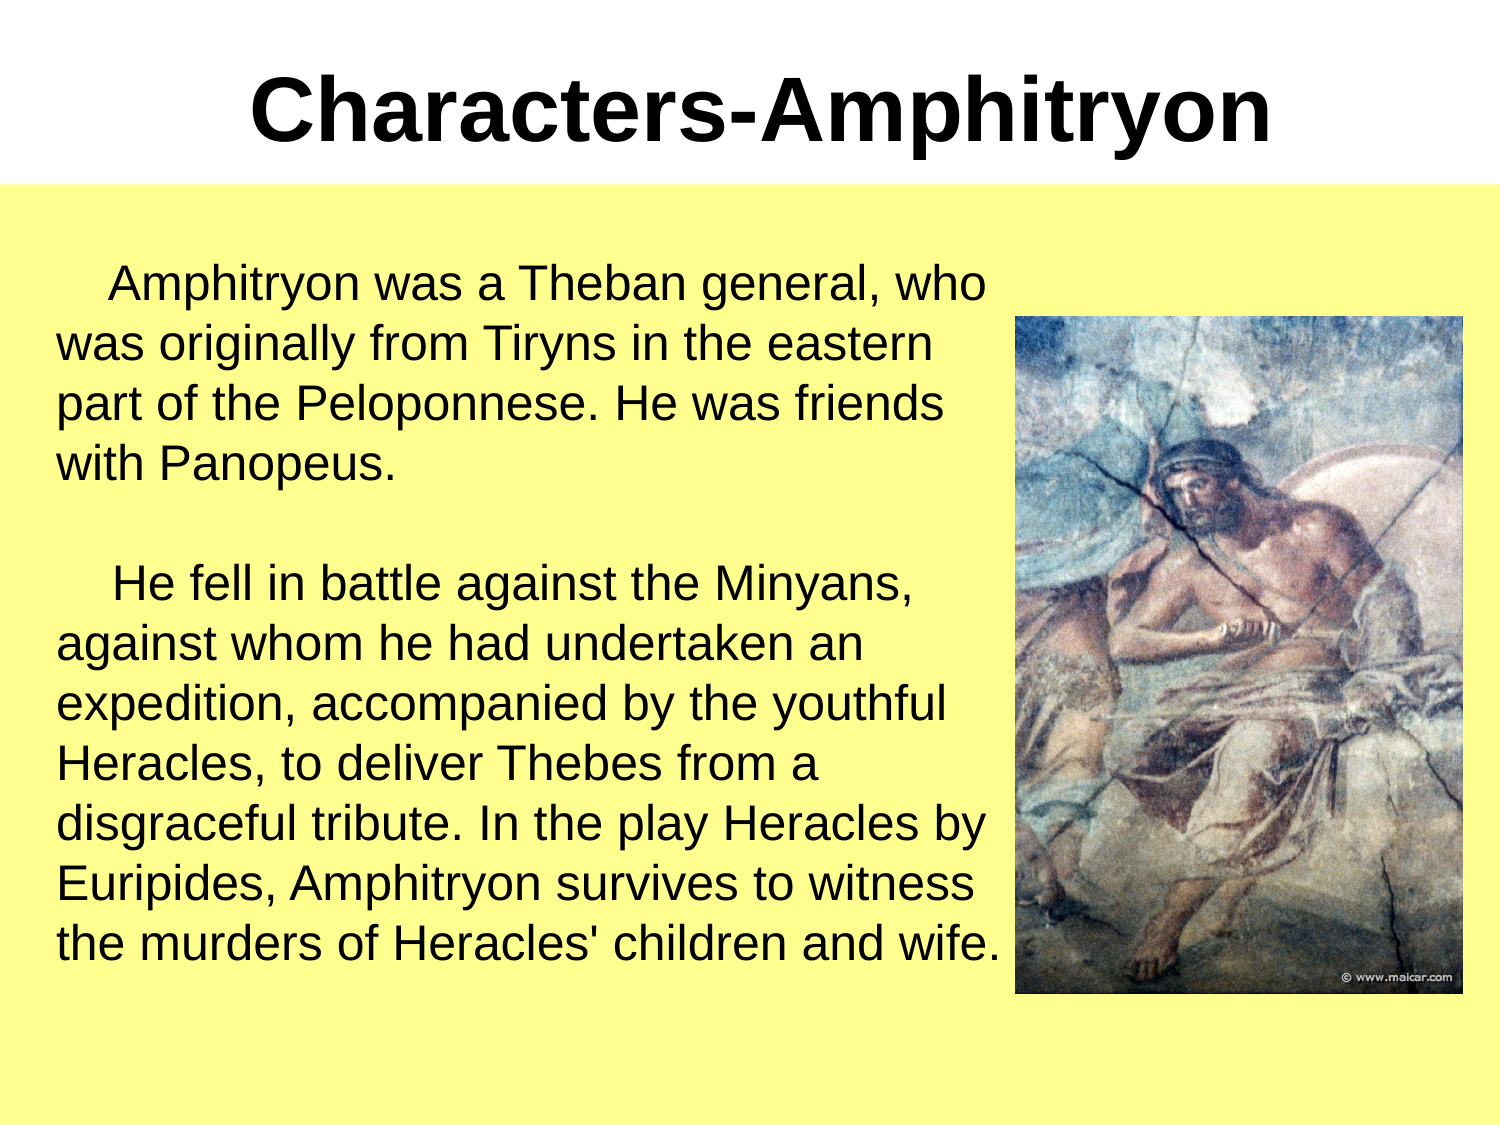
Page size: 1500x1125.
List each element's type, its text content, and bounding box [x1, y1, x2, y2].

text_box Amphitryon was a Theban general, who was originally from Tiryns in the eastern part of the Peloponnese. He was friends with Panopeus. He fell in battle against the Minyans, against whom he had undertaken an expedition, accompanied by the youthful Heracles, to deliver Thebes from a disgraceful tribute. In the play Heracles by Euripides, Amphitryon survives to witness the murders of Heracles' children and wife. [41, 243, 1022, 979]
text_box Characters-Amphitryon [53, 42, 1471, 168]
text_box [0, 182, 1500, 1125]
picture [1015, 316, 1463, 994]
